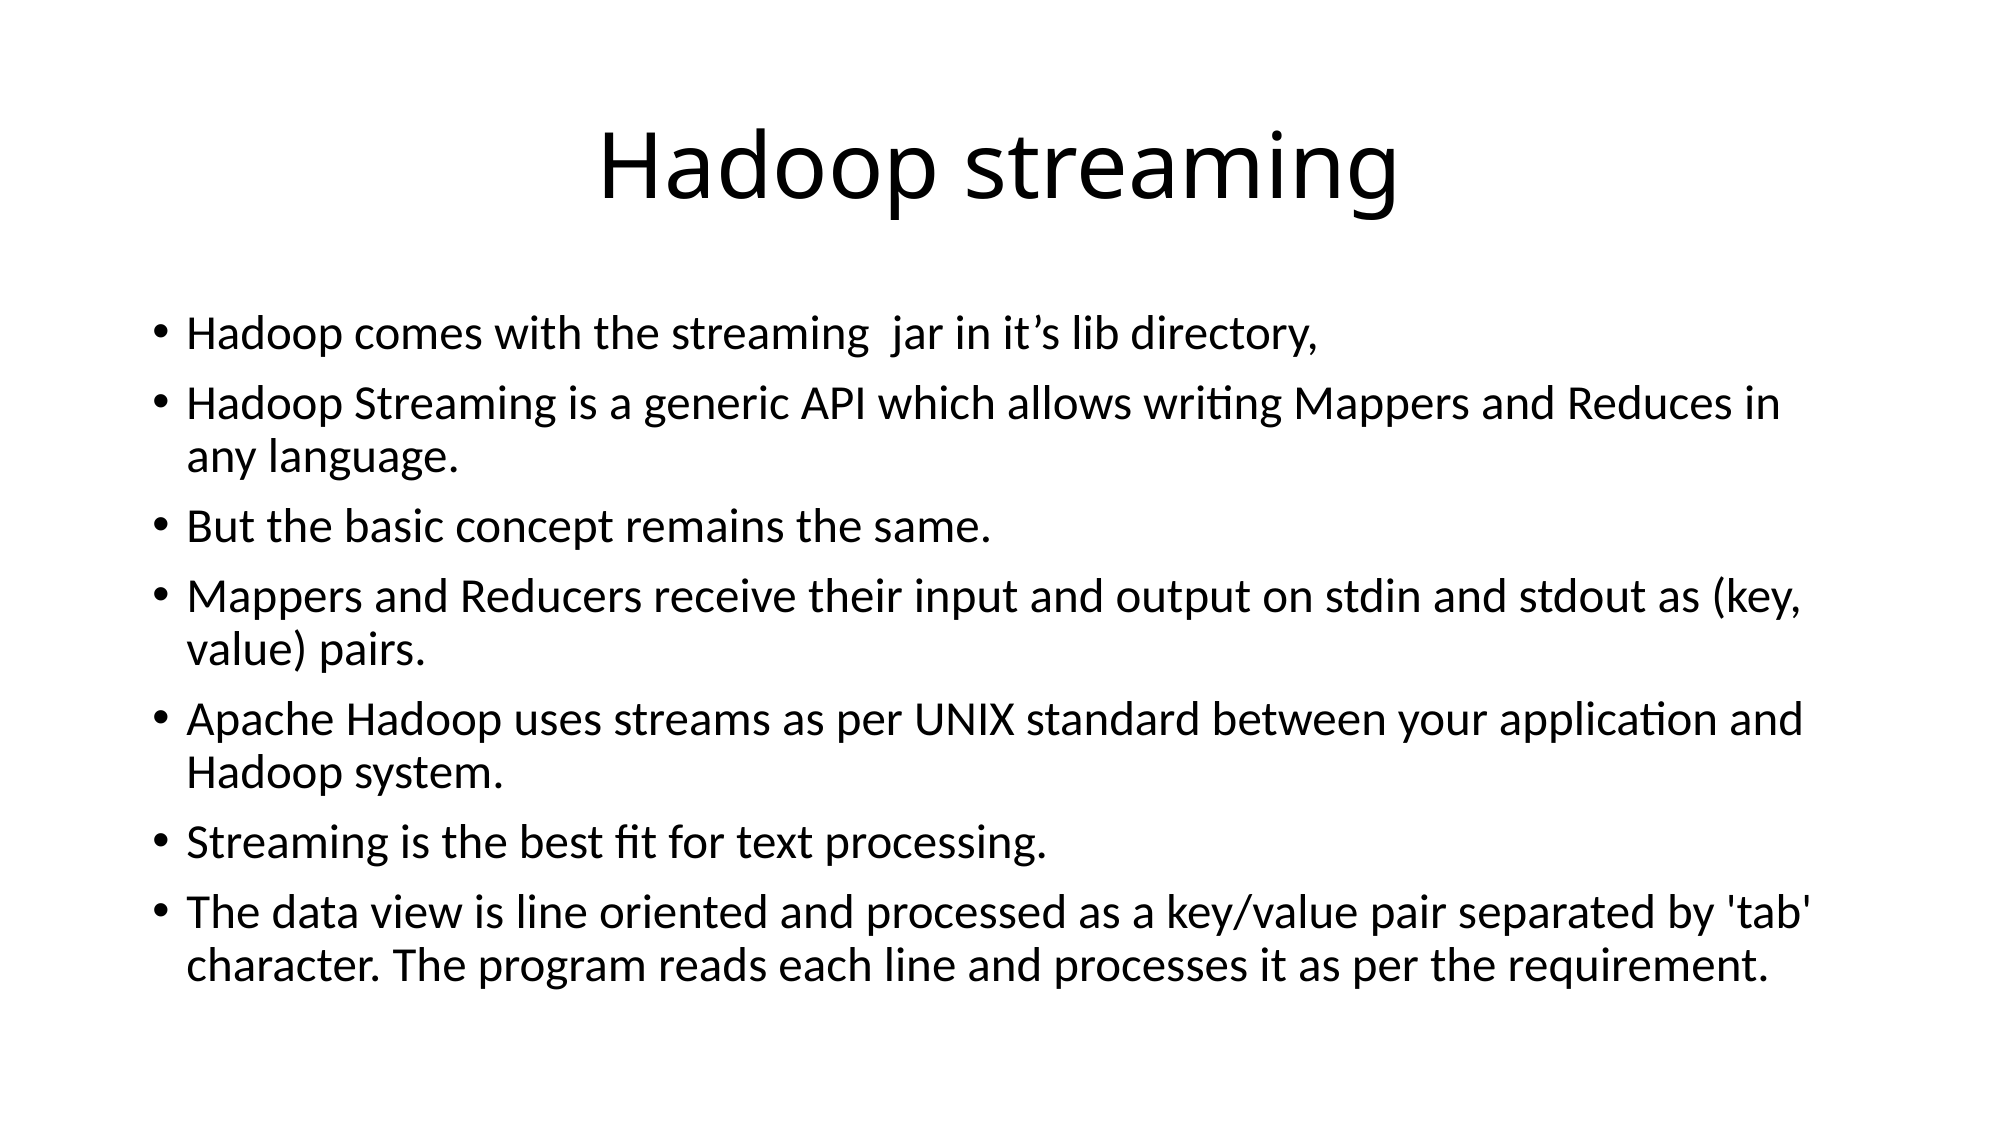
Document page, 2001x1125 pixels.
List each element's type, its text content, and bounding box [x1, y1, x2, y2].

list Hadoop comes with the streaming jar in it’s lib directory, Hadoop Streaming is a generic API which allows writing Mappers and Reduces in any language. But the basic concept remains the same. Mappers and Reducers receive their input and output on stdin and stdout as (key, value) pairs. Apache Hadoop uses streams as per UNIX standard between your application and Hadoop system. Streaming is the best fit for text processing. The data view is line oriented and processed as a key/value pair separated by 'tab' character. The program reads each line and processes it as per the requirement. [137, 299, 1863, 1014]
title Hadoop streaming [137, 59, 1863, 278]
